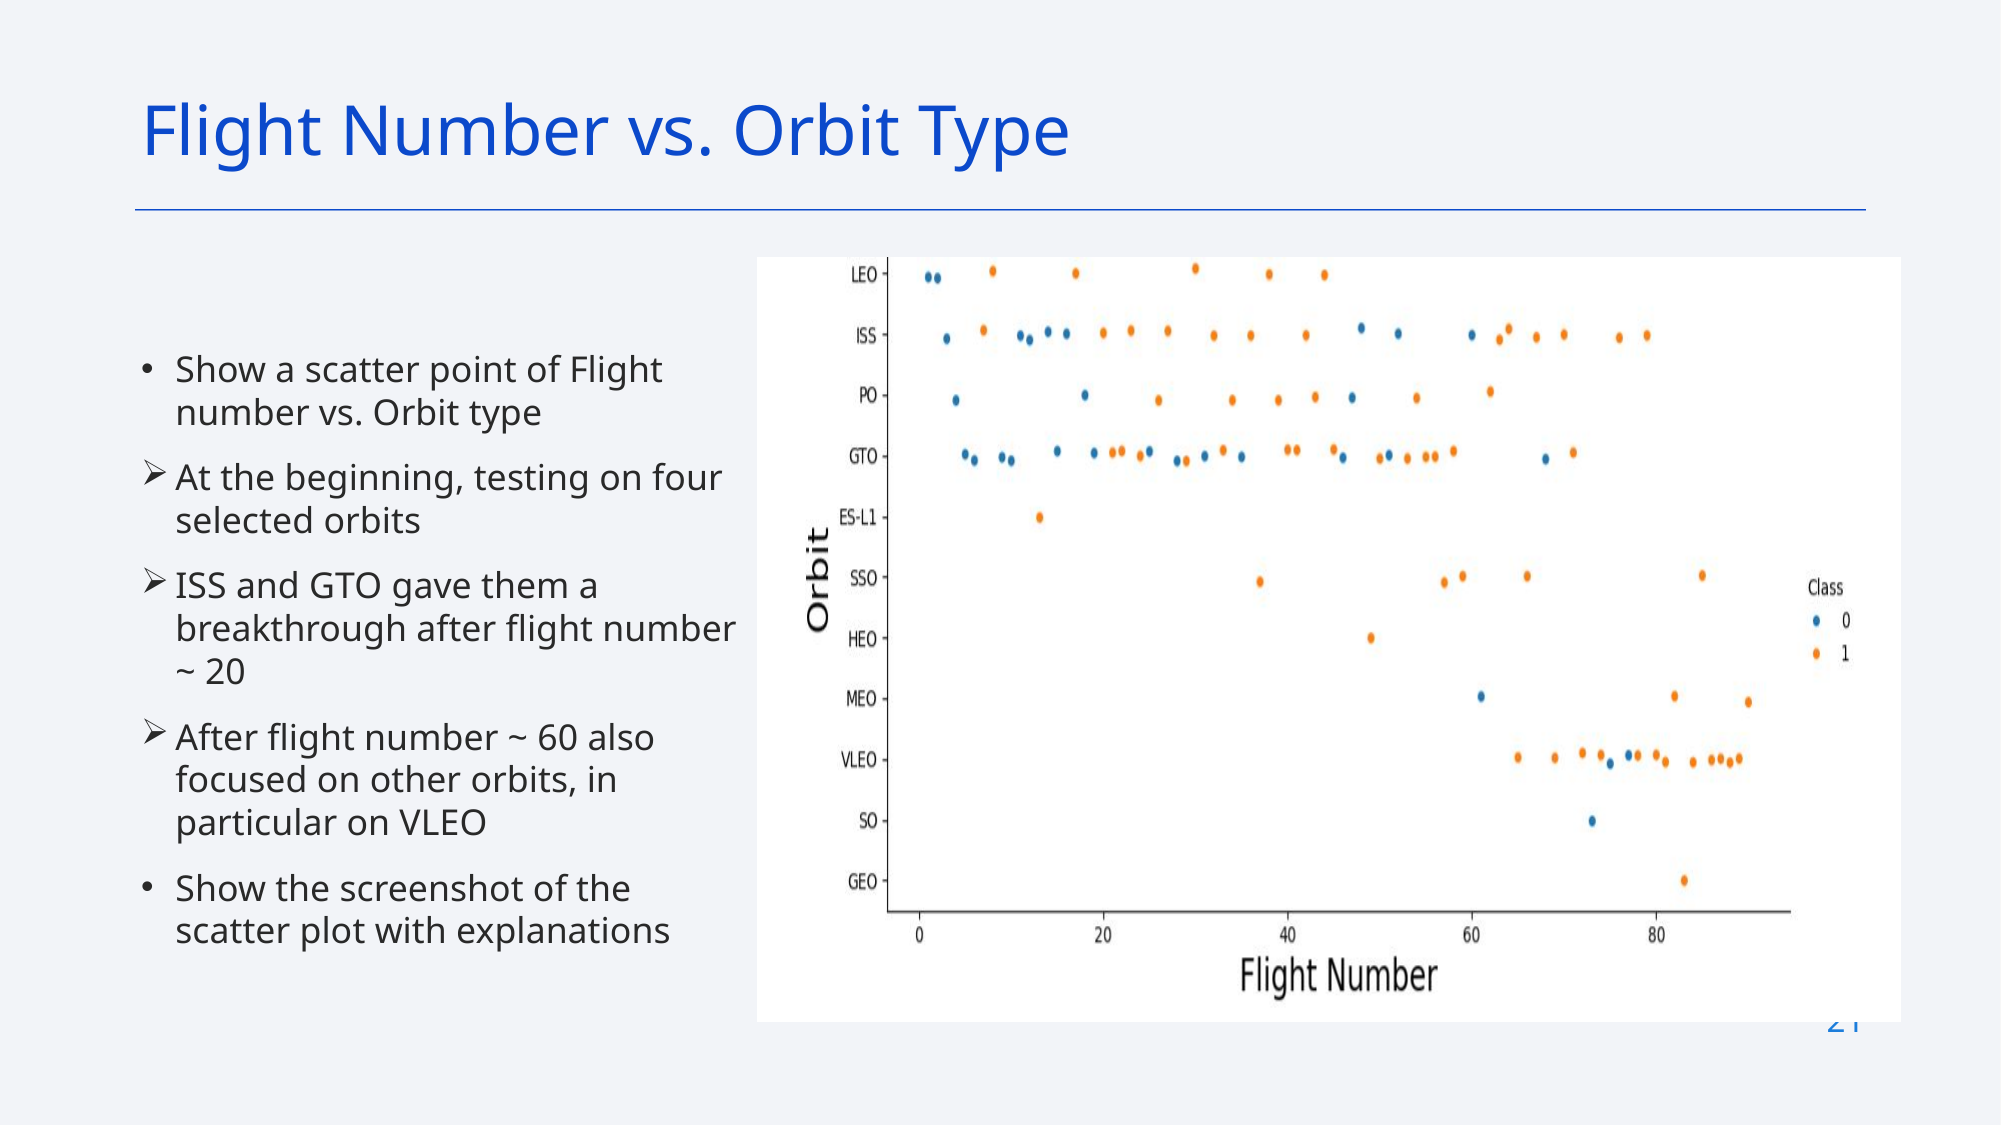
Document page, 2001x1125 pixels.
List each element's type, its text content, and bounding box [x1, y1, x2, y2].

list Show a scatter point of Flight number vs. Orbit type At the beginning, testing on four selected orbits ISS and GTO gave them a breakthrough after flight number ~ 20 After flight number ~ 60 also focused on other orbits, in particular on VLEO Show the screenshot of the scatter plot with explanations [126, 339, 757, 965]
slide_number 21 [1429, 1022, 1880, 1055]
picture [0, 0, 2001, 1125]
text_box Flight Number vs. Orbit Type [126, 88, 1852, 179]
